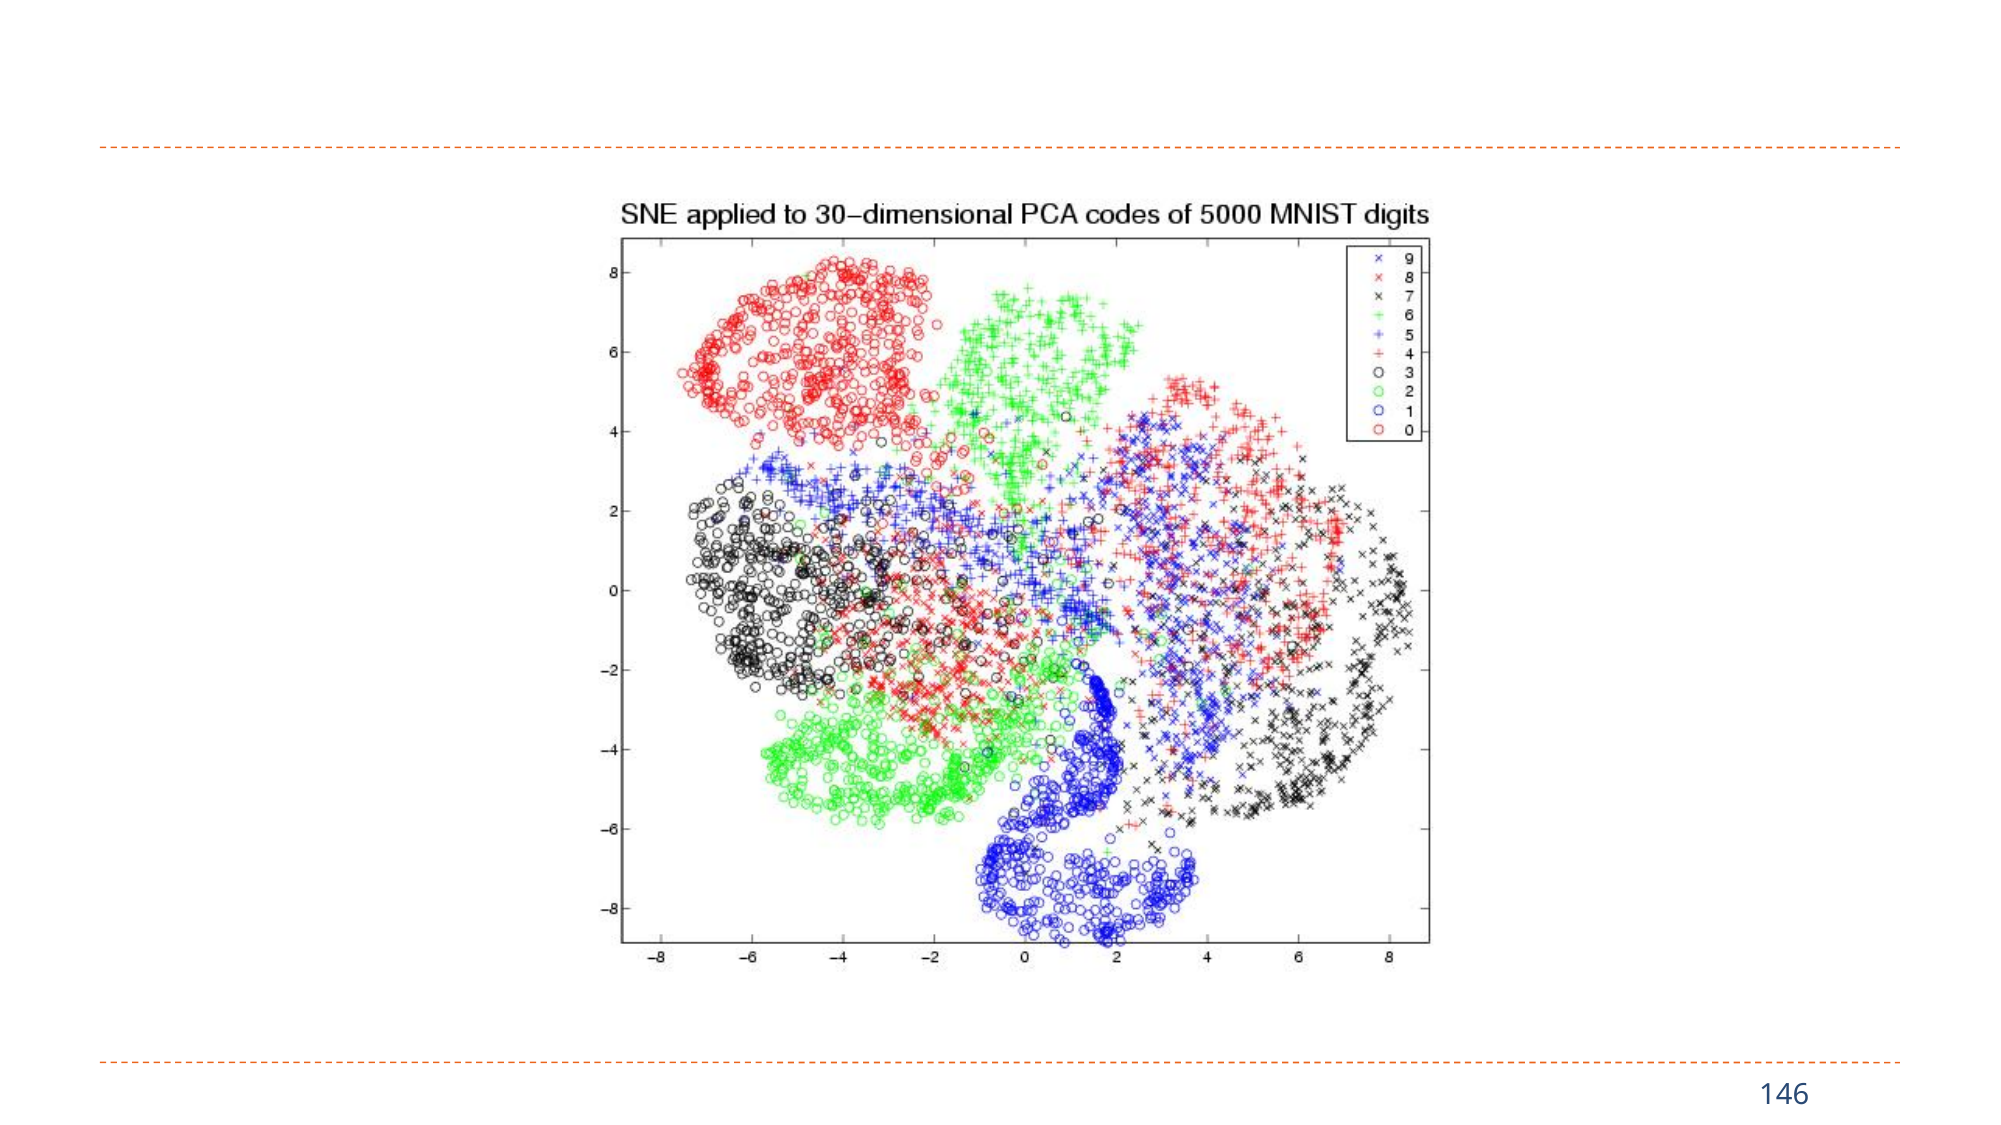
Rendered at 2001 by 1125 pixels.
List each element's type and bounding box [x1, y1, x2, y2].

picture [487, 174, 1527, 1039]
